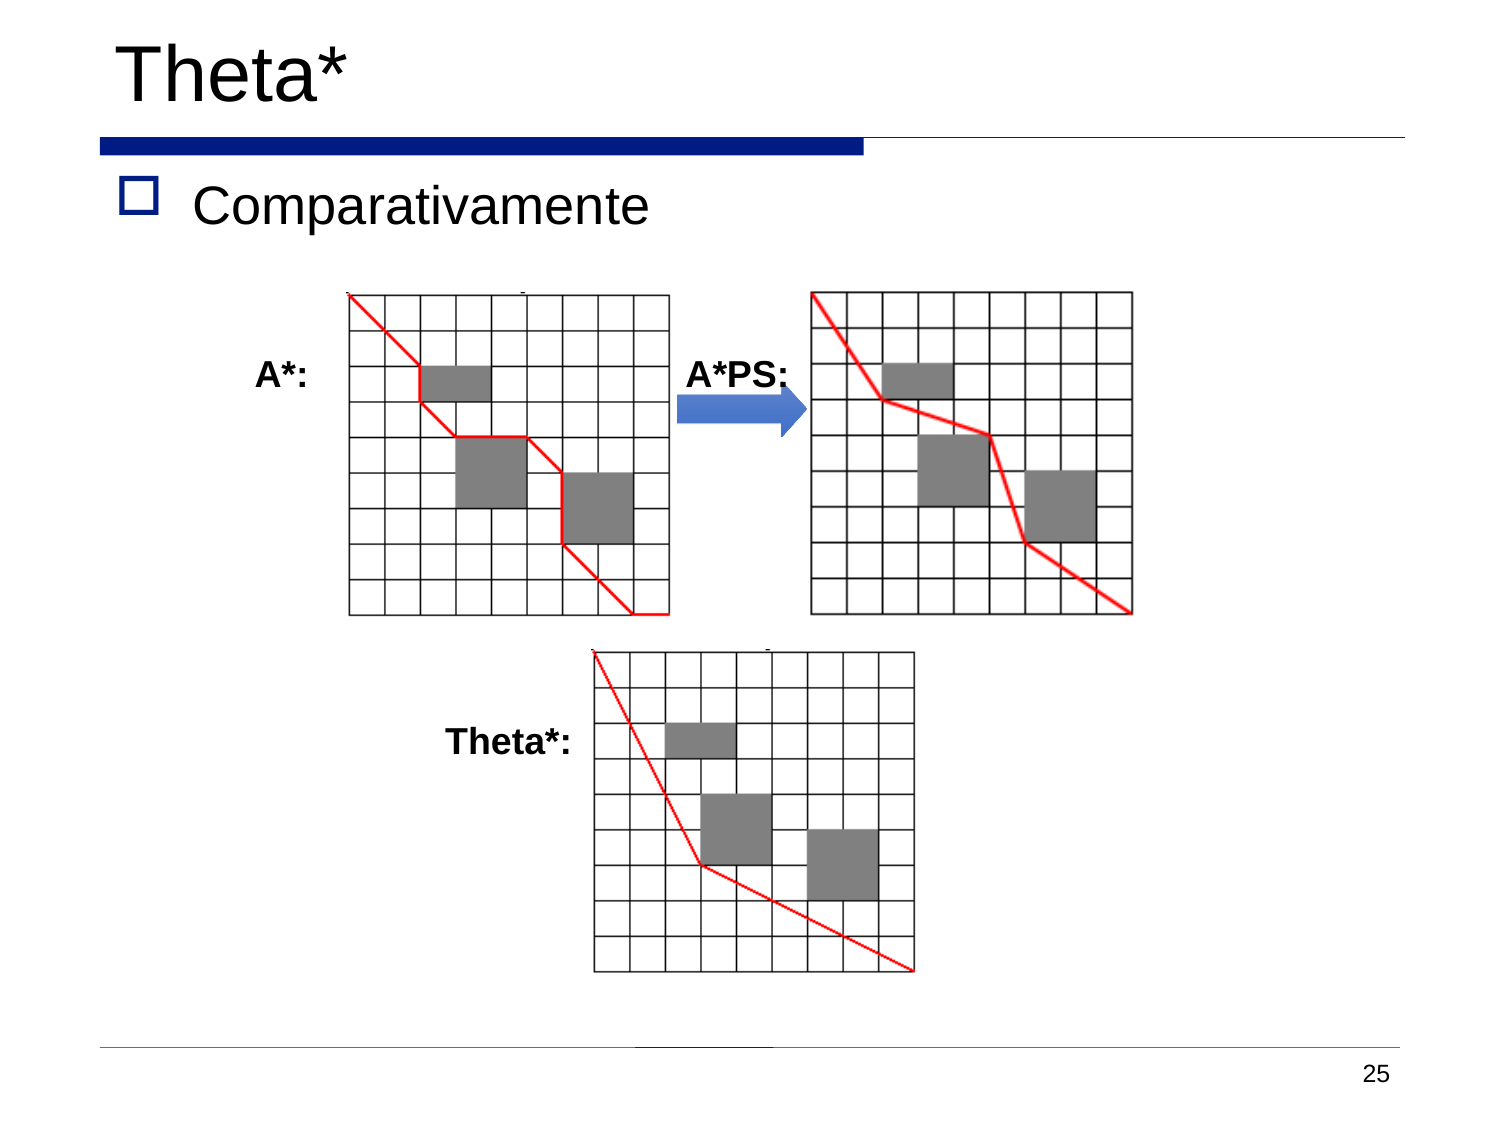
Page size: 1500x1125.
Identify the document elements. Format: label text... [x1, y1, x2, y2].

text_box A*: A*PS: [241, 343, 340, 403]
list Comparativamente [99, 162, 1413, 1013]
title Theta* [99, 24, 1413, 125]
text_box [677, 403, 803, 437]
picture [808, 290, 1137, 619]
text_box A*: A*PS: [677, 343, 803, 403]
picture [591, 648, 919, 977]
text_box Theta*: [431, 710, 586, 769]
picture [345, 292, 673, 619]
